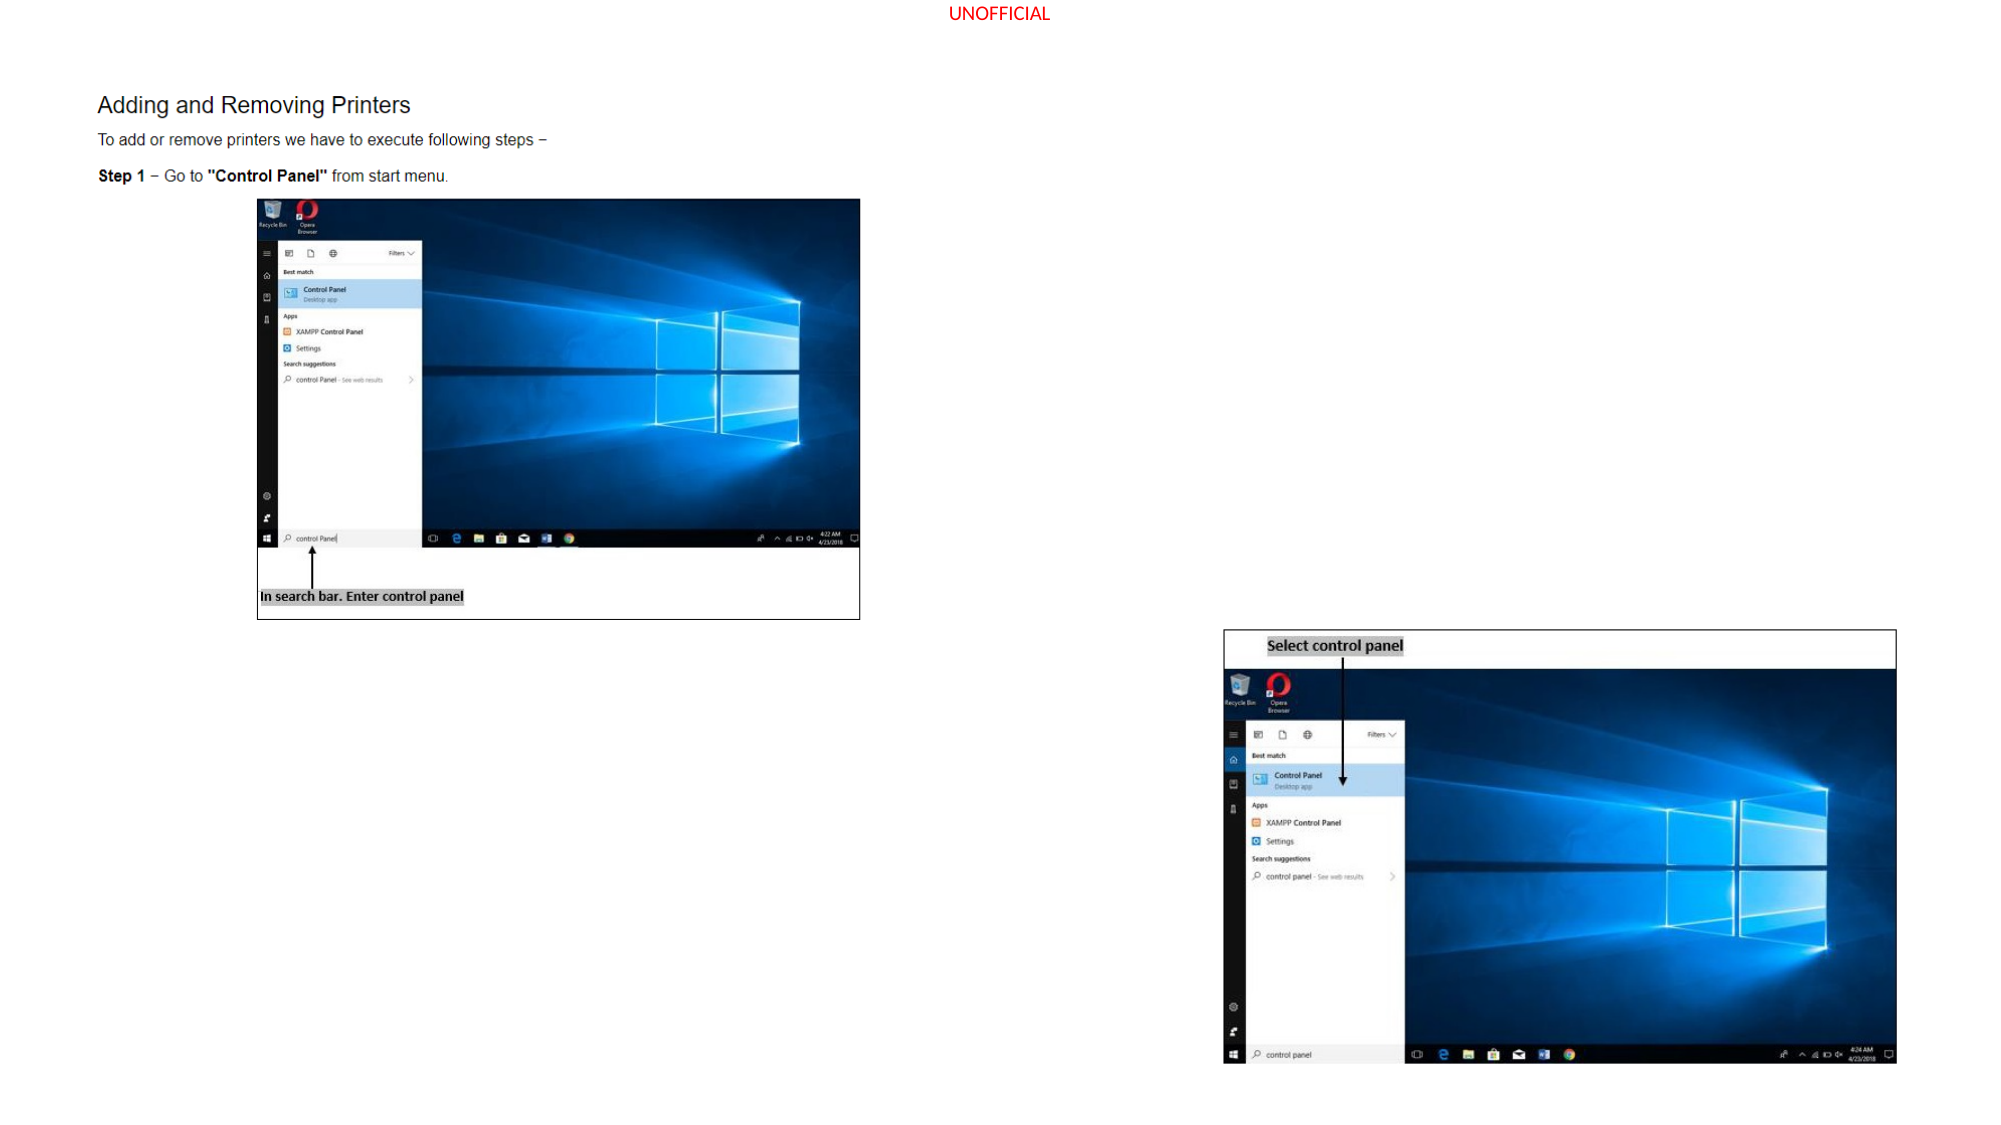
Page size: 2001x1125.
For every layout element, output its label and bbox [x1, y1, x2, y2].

picture [1031, 626, 2000, 1075]
picture [83, 83, 1000, 627]
